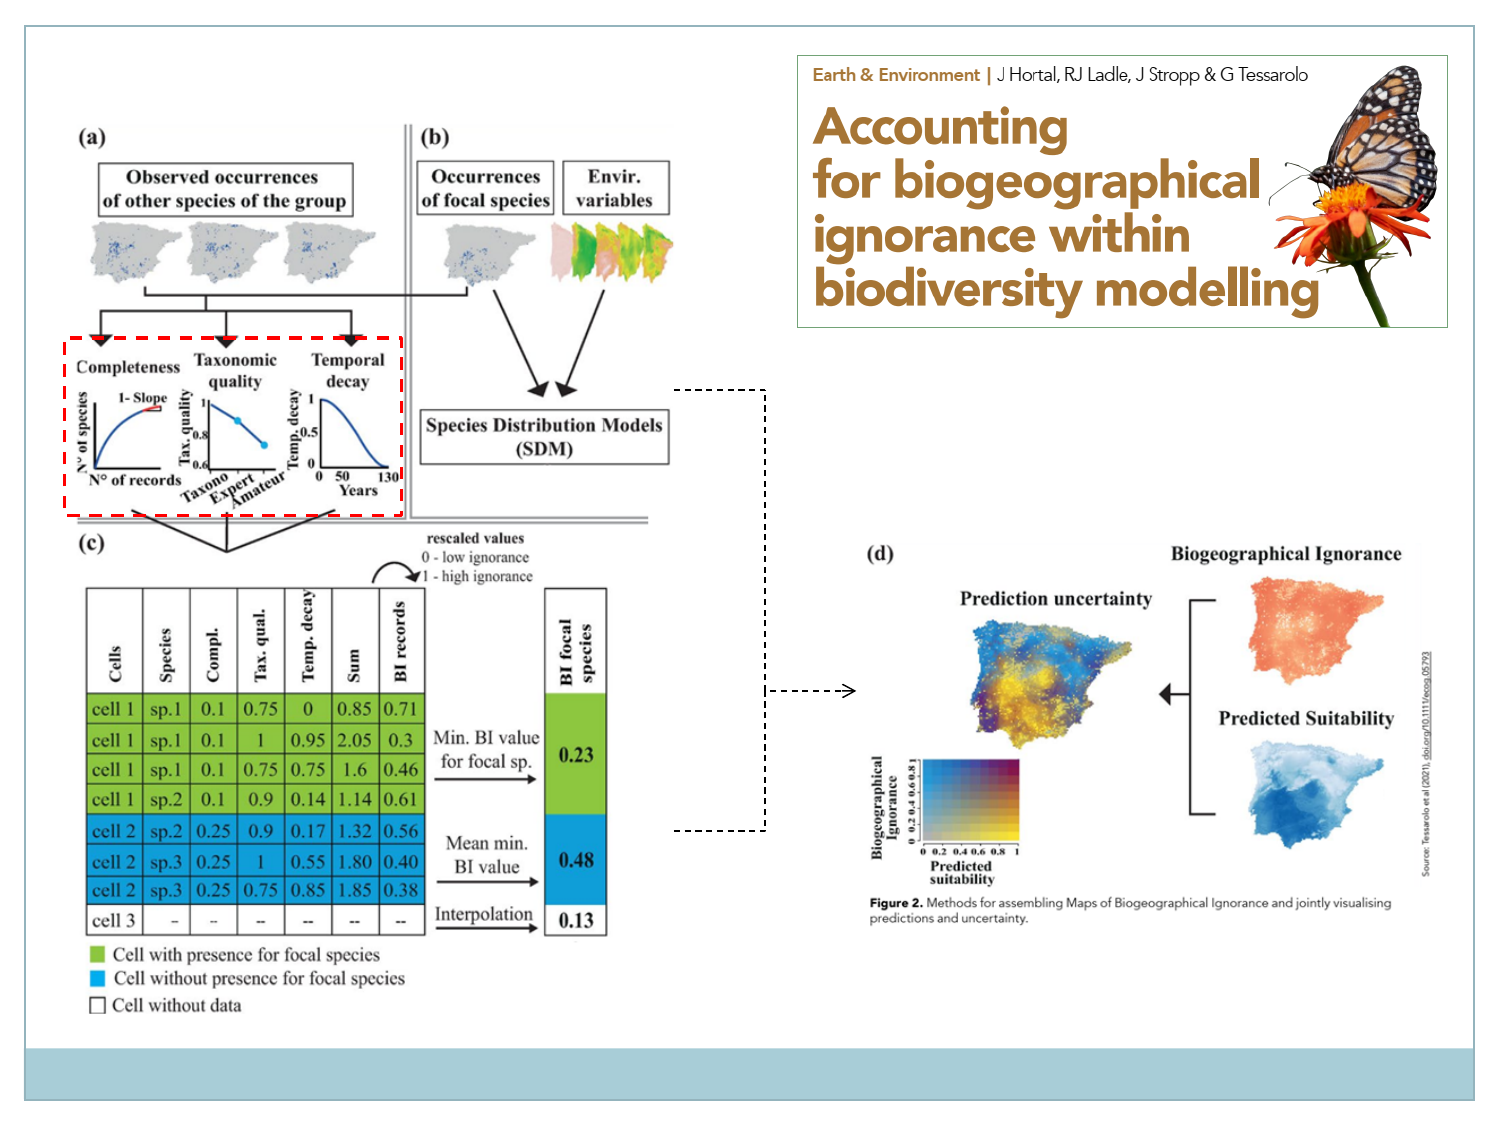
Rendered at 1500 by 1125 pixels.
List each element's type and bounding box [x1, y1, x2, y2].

text_box [673, 389, 857, 832]
picture [796, 55, 1447, 328]
picture [54, 117, 690, 1024]
picture [844, 539, 1436, 941]
